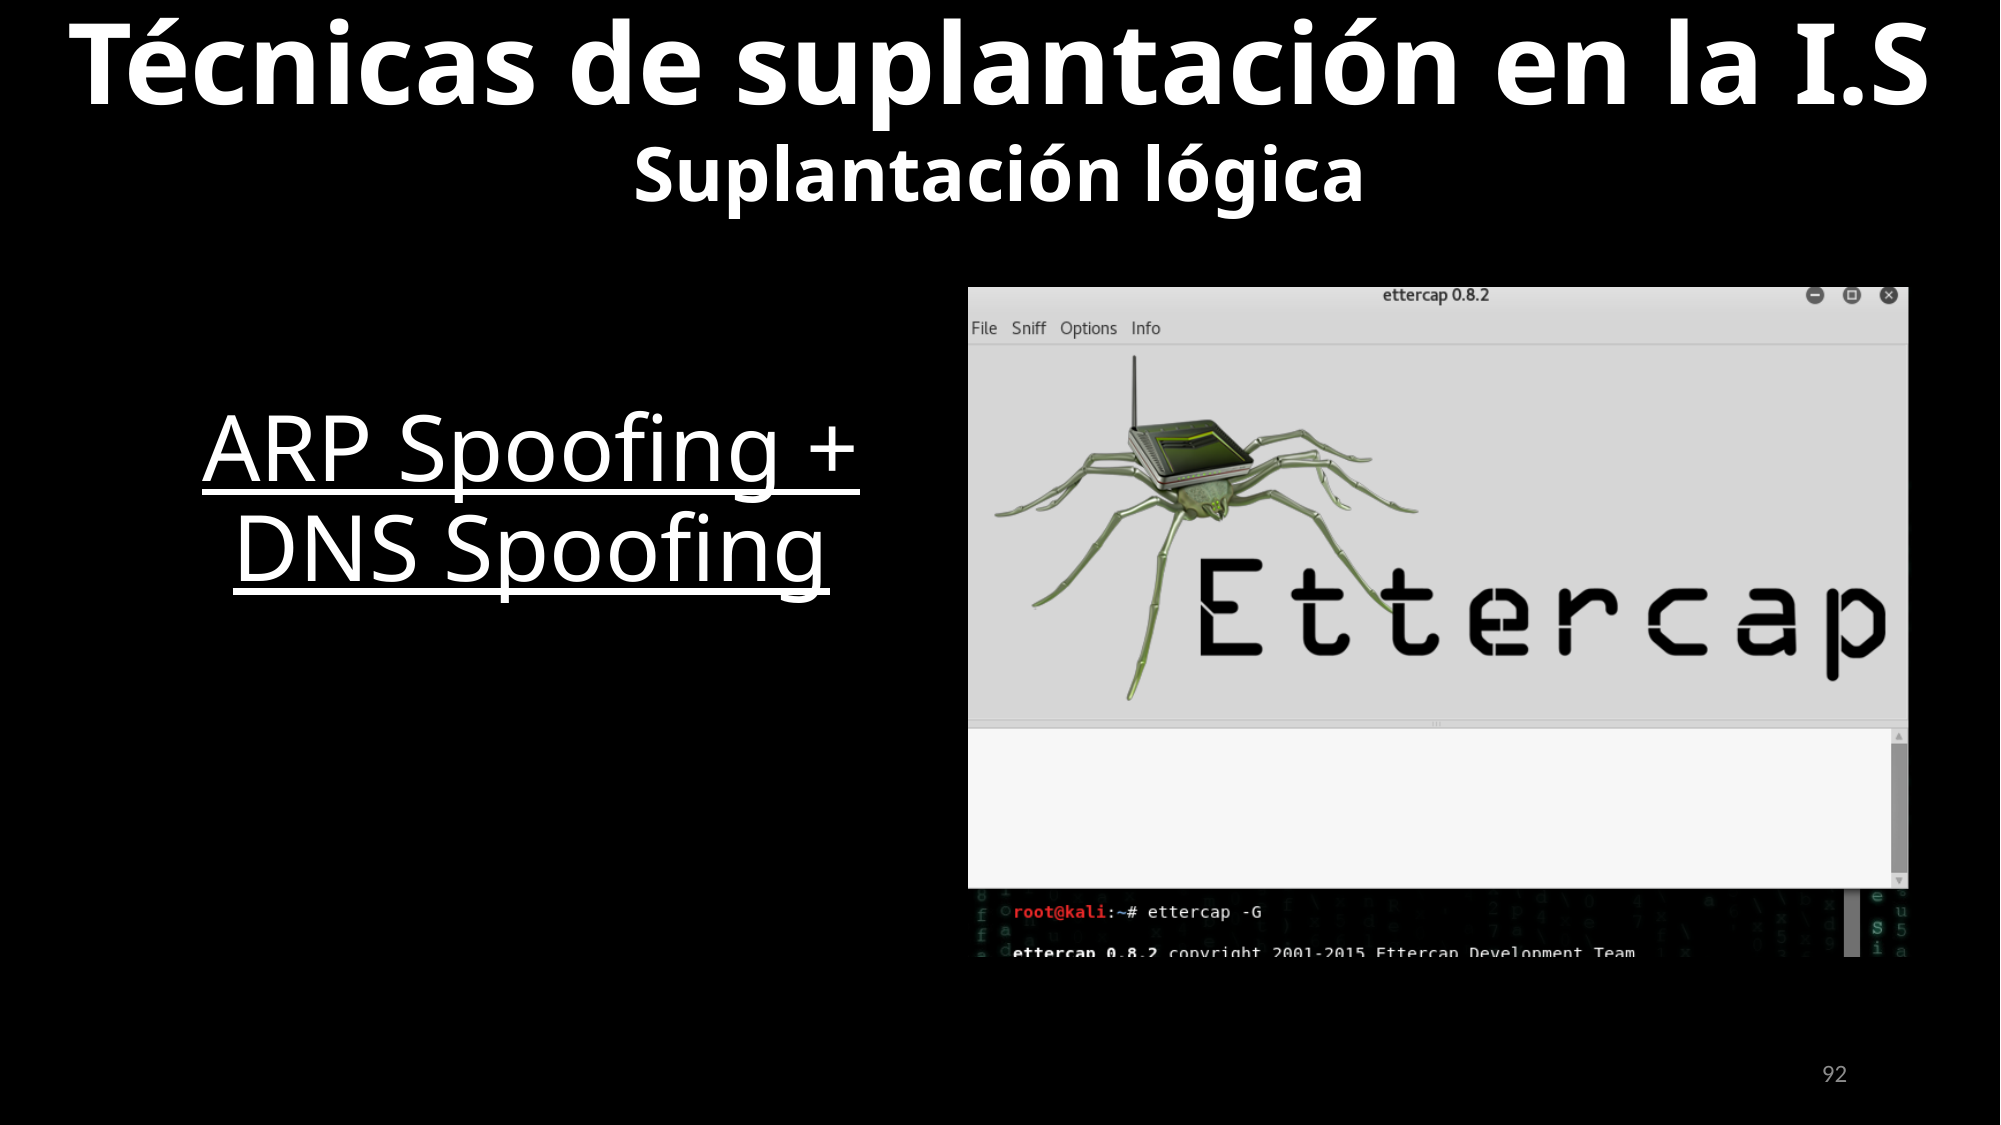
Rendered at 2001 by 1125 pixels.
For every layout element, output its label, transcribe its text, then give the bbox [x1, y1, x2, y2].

slide_number 92 [1412, 1042, 1863, 1103]
text_box Técnicas de suplantación en la I.S Suplantación lógica [0, 0, 2000, 315]
picture [968, 287, 1912, 957]
text_box ARP Spoofing + DNS Spoofing [117, 264, 945, 927]
